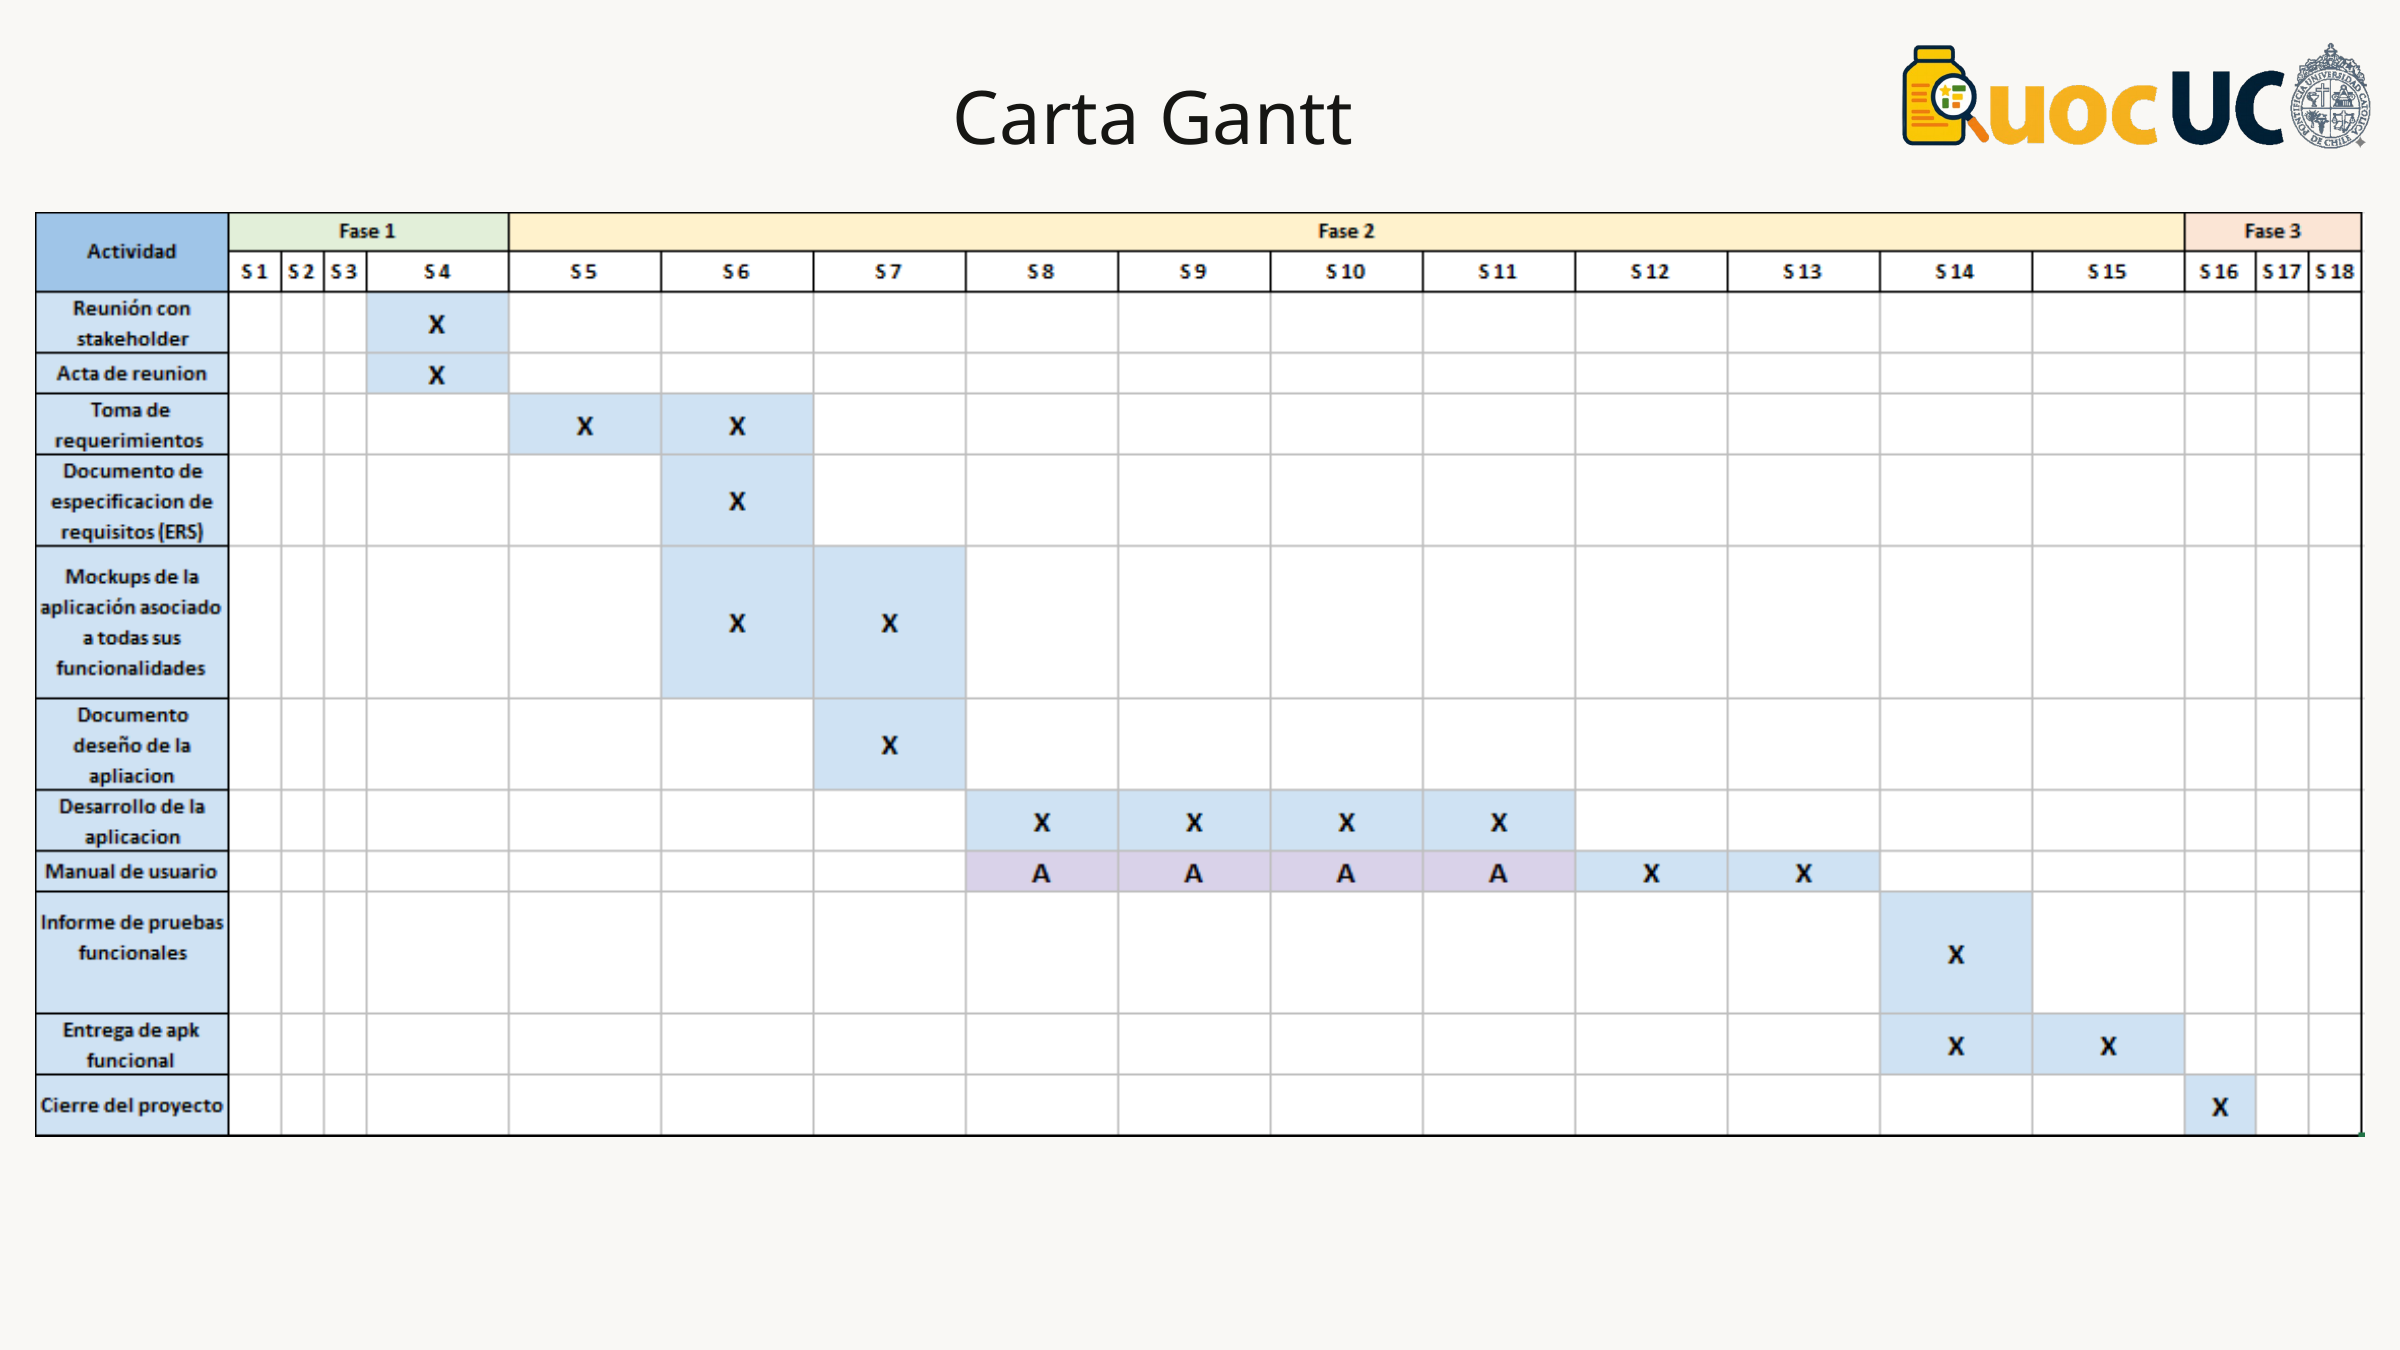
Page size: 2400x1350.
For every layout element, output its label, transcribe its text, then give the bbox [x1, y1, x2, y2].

picture [34, 212, 2366, 1138]
picture [1901, 36, 2373, 155]
text_box Carta Gantt [952, 48, 1447, 209]
